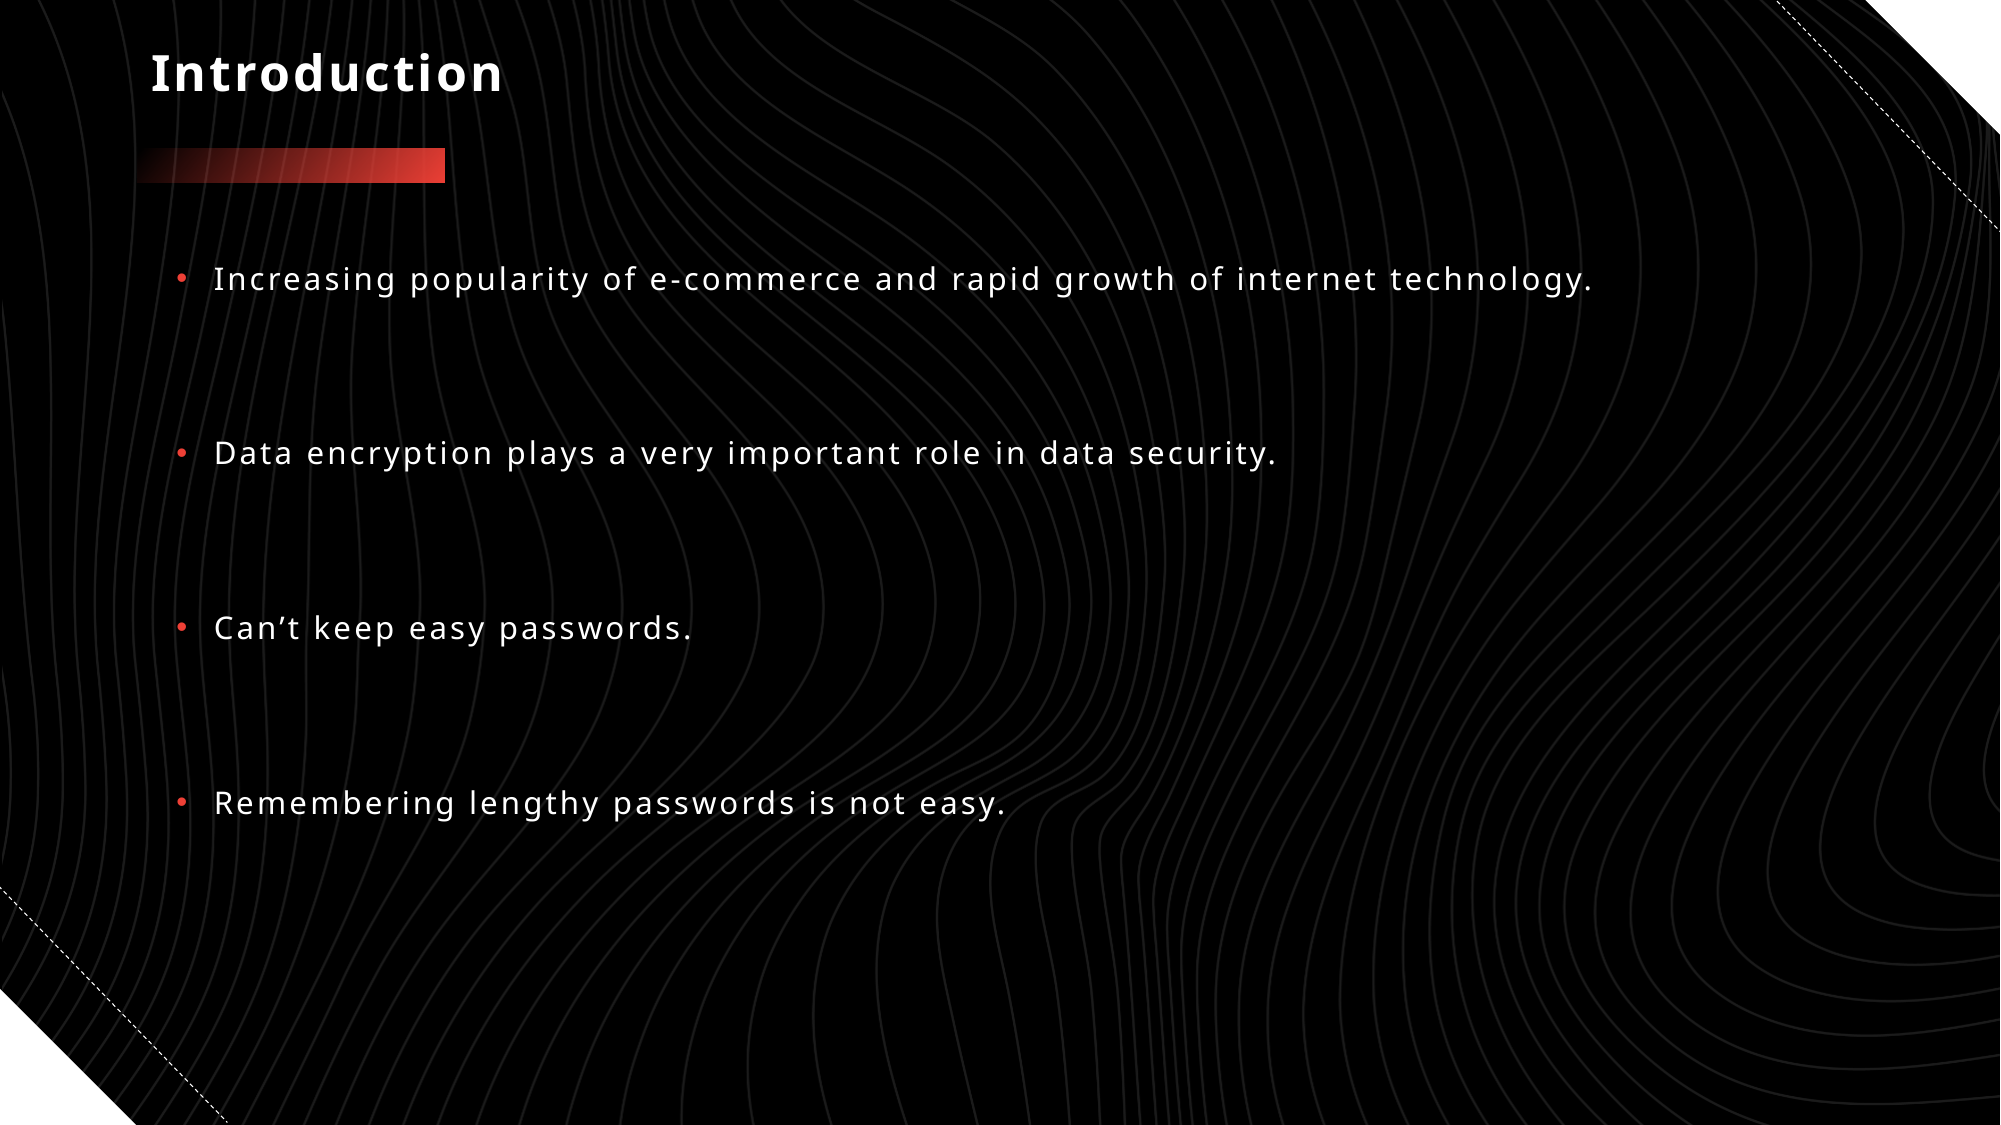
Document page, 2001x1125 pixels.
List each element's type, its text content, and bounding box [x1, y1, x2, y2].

text_box Increasing popularity of e-commerce and rapid growth of internet technology. Data encryption plays a very important role in data security. Can’t keep easy passwords. Remembering lengthy passwords is not easy. [161, 232, 1889, 921]
title Introduction [136, 27, 1863, 124]
